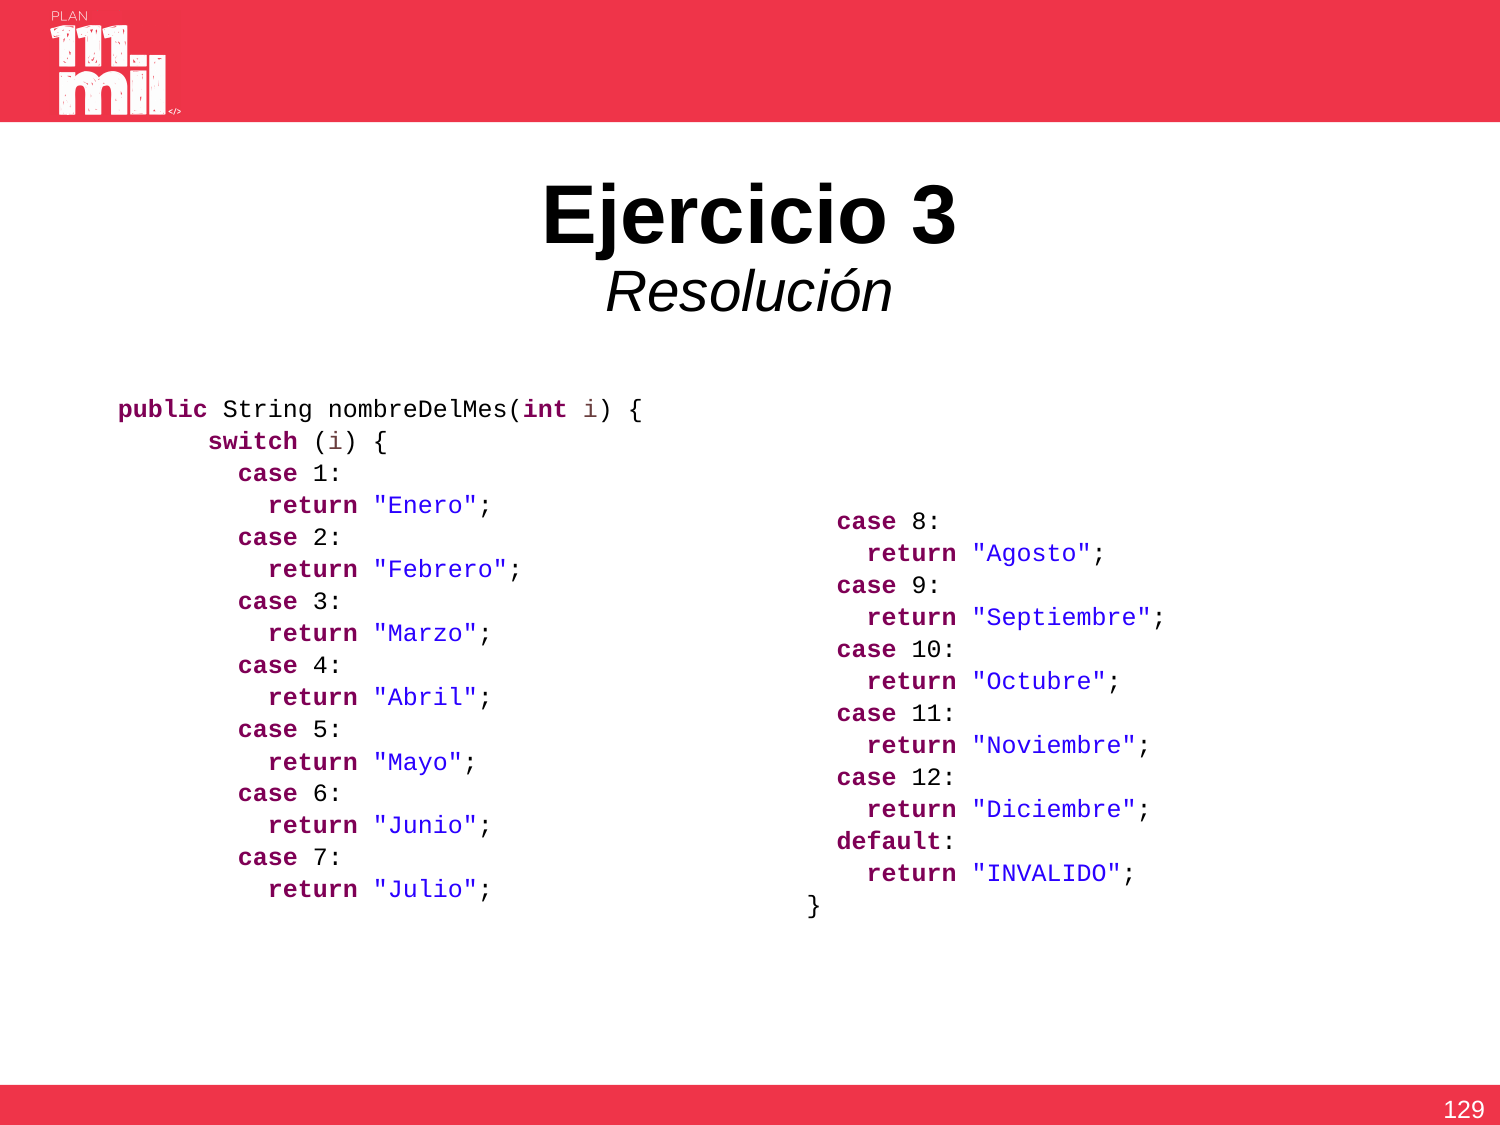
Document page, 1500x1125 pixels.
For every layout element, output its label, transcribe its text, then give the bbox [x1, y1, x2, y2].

text_box public String nombreDelMes(int i) { switch (i) { case 1: return "Enero"; case 2: return "Febrero"; case 3: return "Marzo"; case 4: return "Abril"; case 5: return "Mayo"; case 6: return "Junio"; case 7: return "Julio"; [103, 383, 853, 943]
title Ejercicio 3 Resolución [103, 147, 1397, 348]
text_box case 8: return "Agosto"; case 9: return "Septiembre"; case 10: return "Octubre"; case 11: return "Noviembre"; case 12: return "Diciembre"; default: return "INVALIDO"; } [701, 495, 1452, 926]
slide_number 128 [1162, 1078, 1500, 1125]
